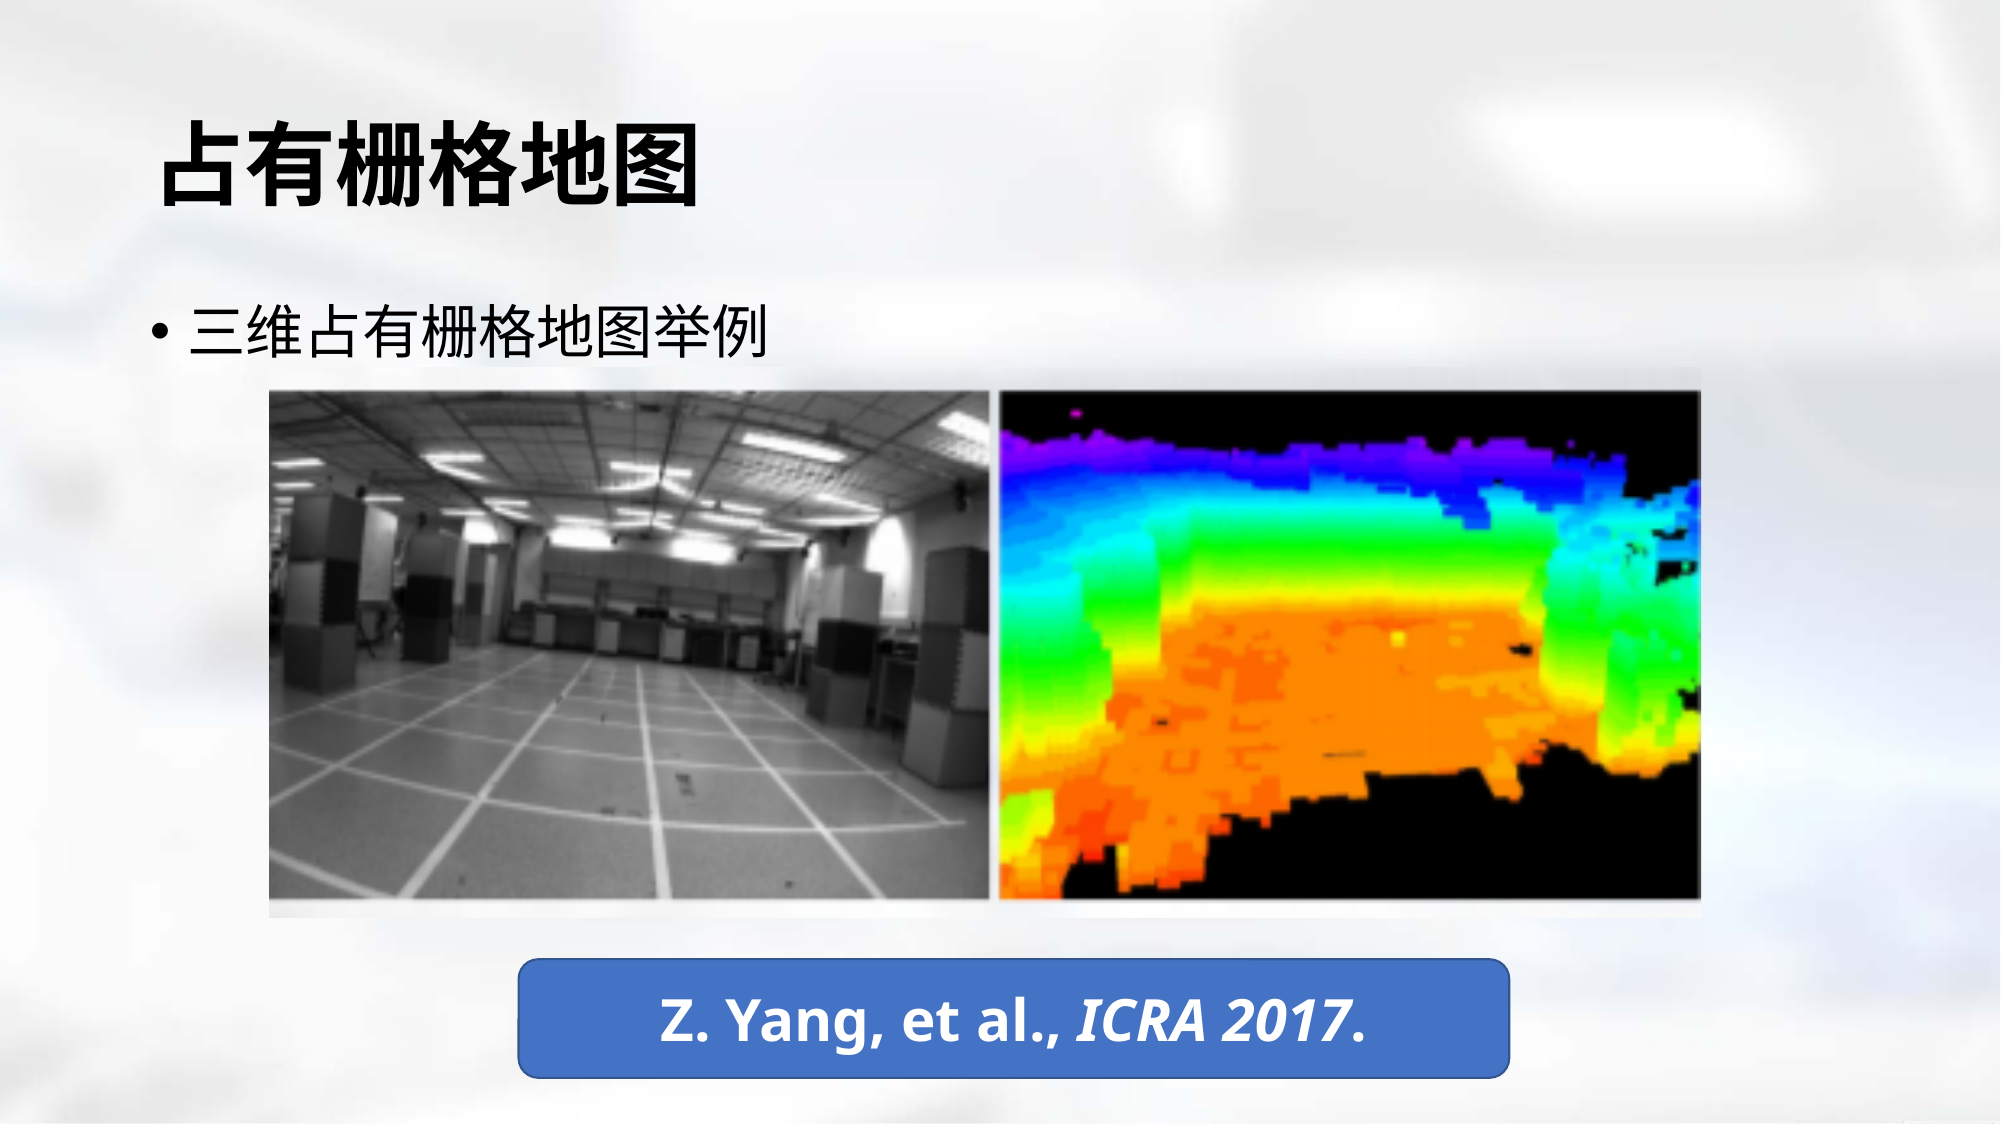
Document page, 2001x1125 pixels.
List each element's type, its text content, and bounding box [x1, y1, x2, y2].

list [269, 367, 1702, 918]
text_box Z. Yang, et al., ICRA 2017. [517, 1014, 1511, 1079]
title 占有栅格地图 [137, 59, 1863, 278]
text_box 三维占有栅格地图举例 [134, 295, 1863, 1014]
picture [0, 0, 2001, 1125]
